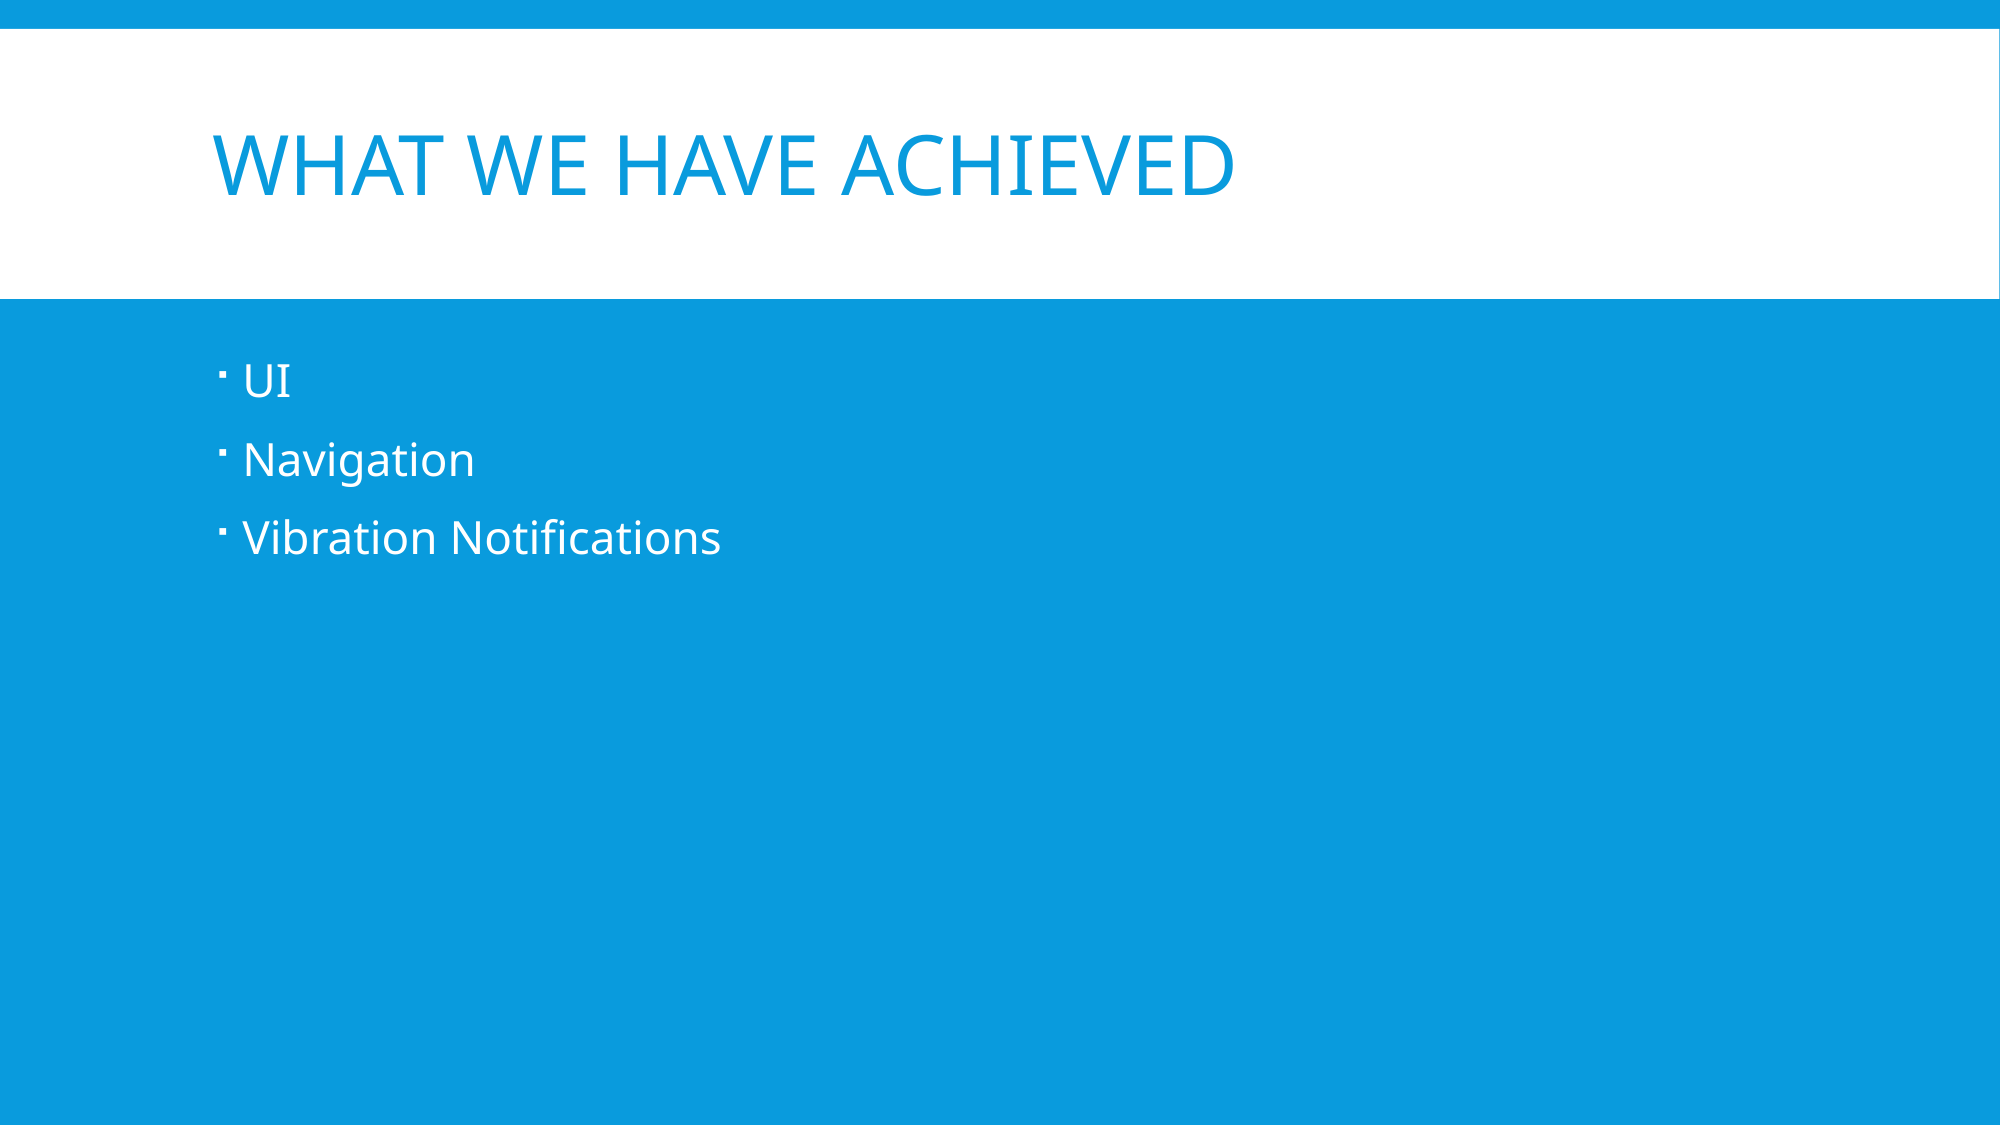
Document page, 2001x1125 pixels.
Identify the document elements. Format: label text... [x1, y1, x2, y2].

list UI Navigation Vibration Notifications [197, 350, 1803, 1041]
title What we have achieved [197, 46, 1803, 295]
